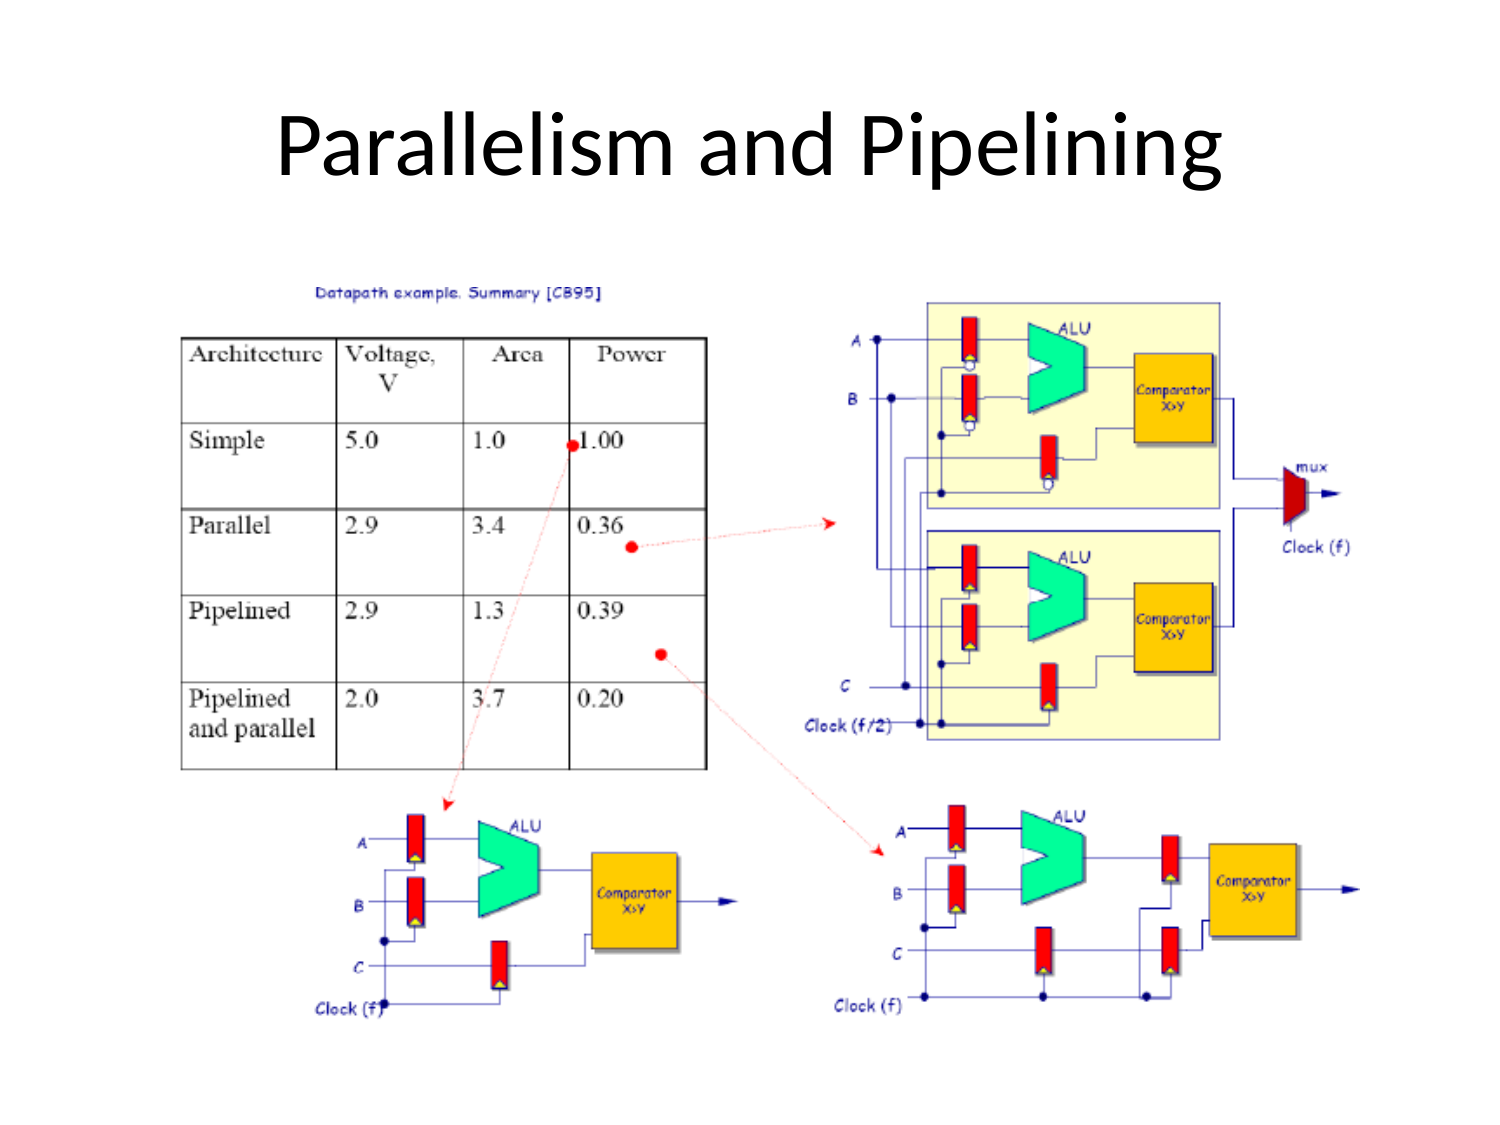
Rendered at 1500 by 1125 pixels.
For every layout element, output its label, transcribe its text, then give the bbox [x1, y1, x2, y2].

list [162, 287, 1361, 1022]
title Parallelism and Pipelining [75, 45, 1425, 233]
